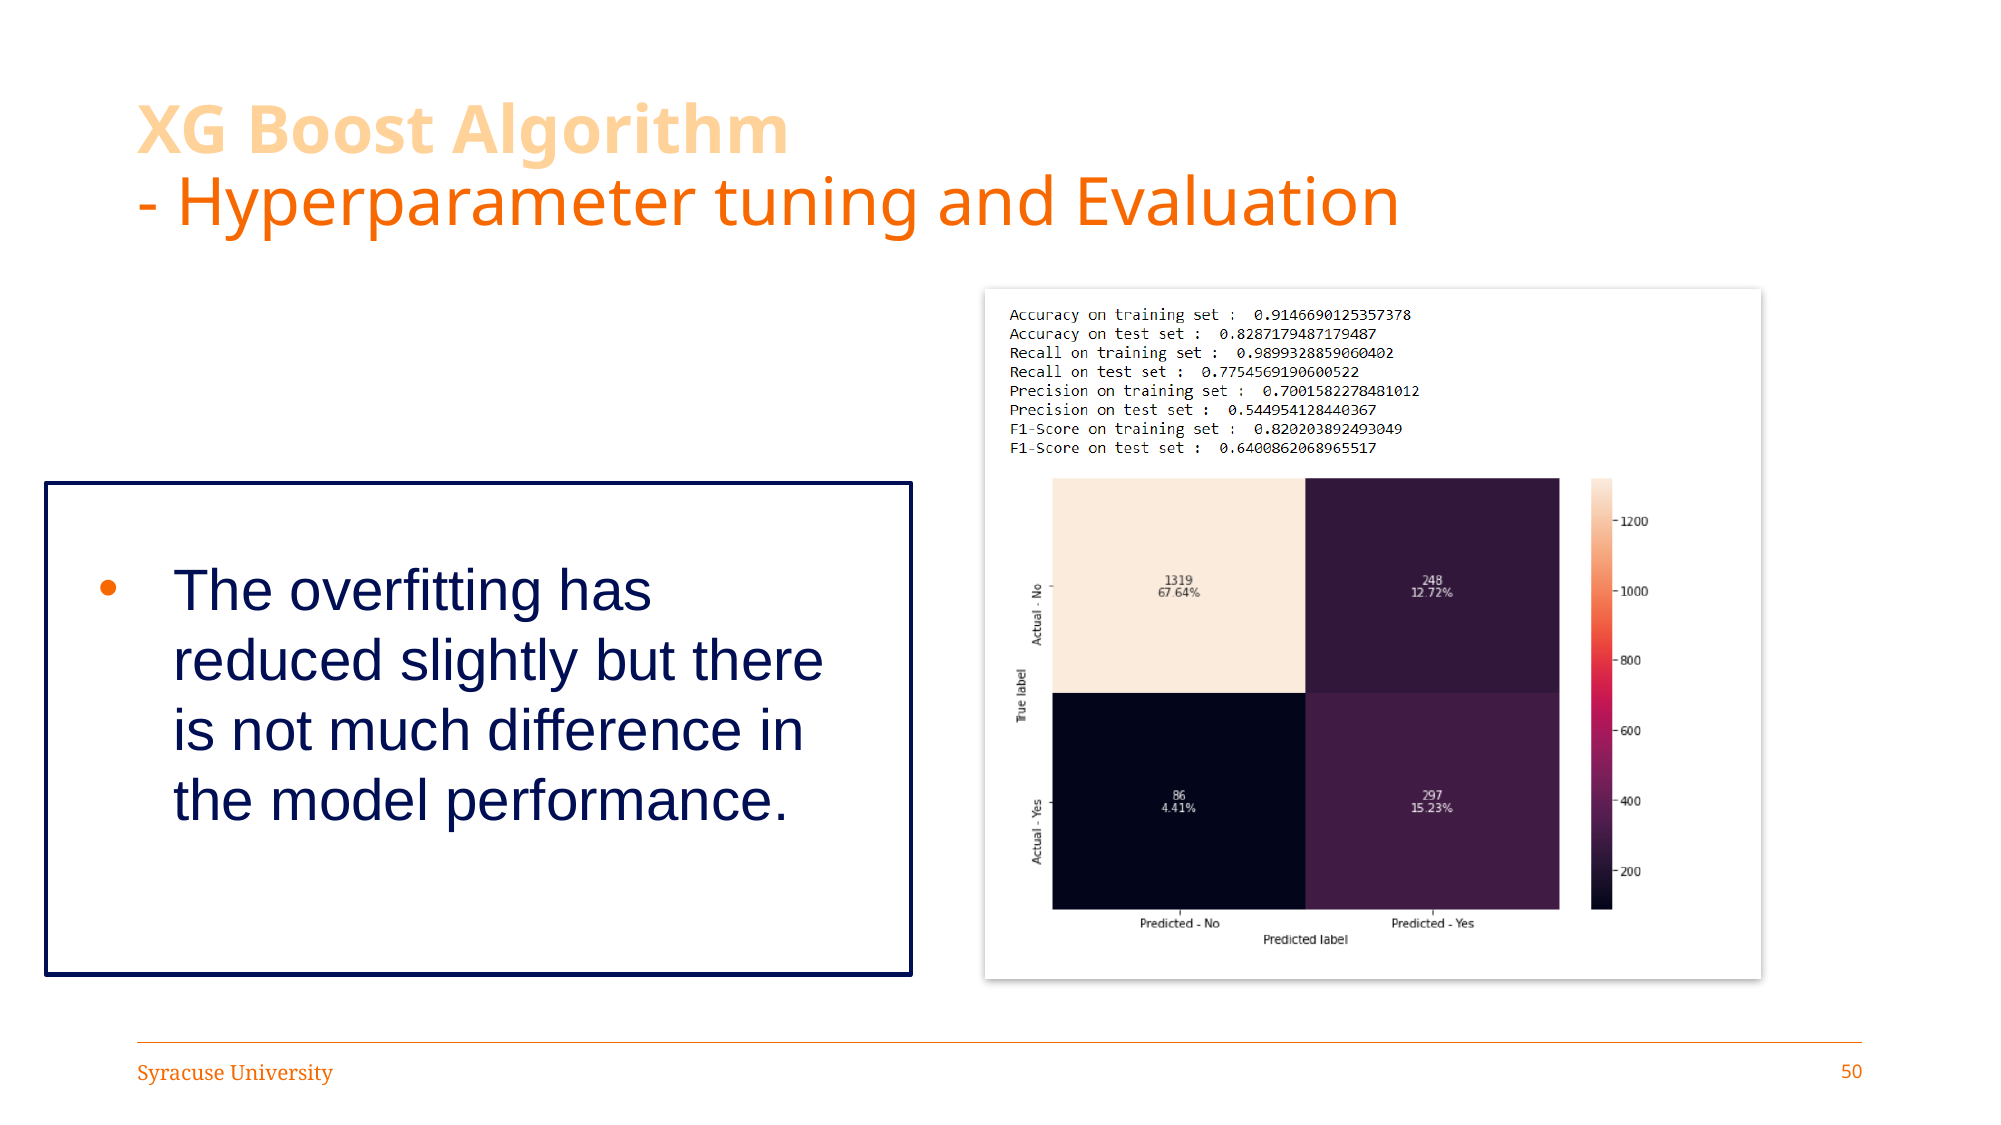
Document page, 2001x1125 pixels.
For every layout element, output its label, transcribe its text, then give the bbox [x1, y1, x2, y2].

picture [999, 303, 1747, 965]
text_box The overfitting has reduced slightly but there is not much difference in the model performance. [45, 544, 860, 840]
text_box [44, 481, 913, 977]
title XG Boost Algorithm - Hyperparameter tuning and Evaluation [137, 59, 1863, 356]
